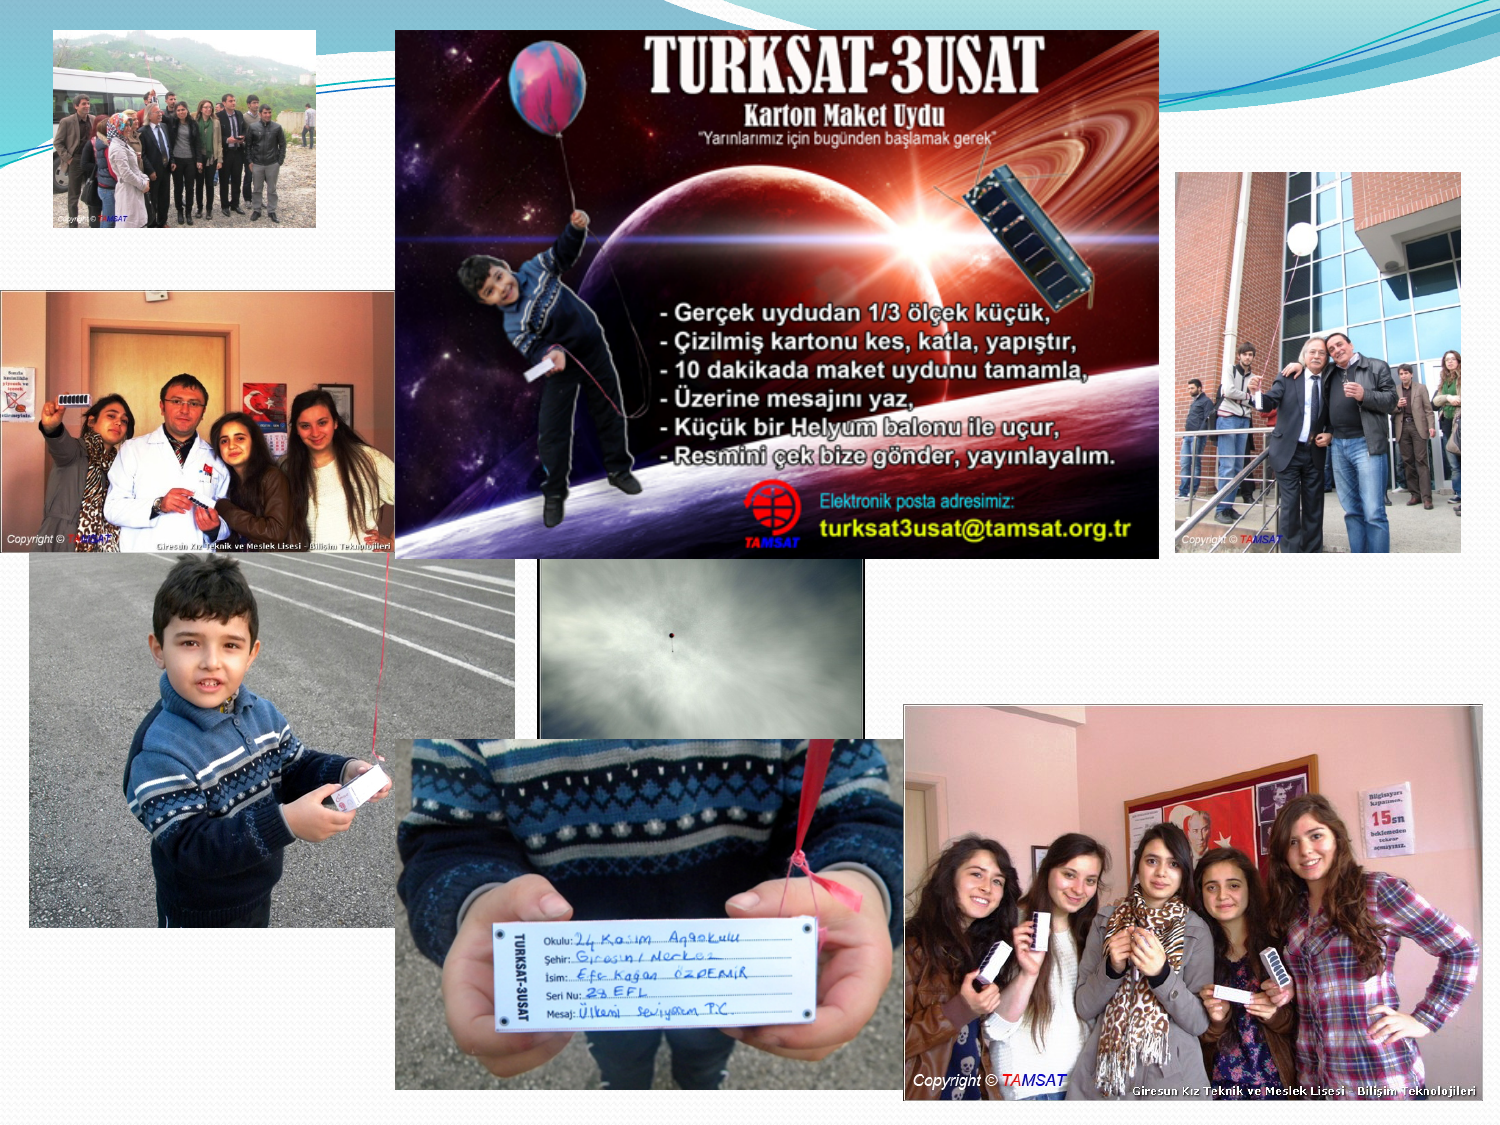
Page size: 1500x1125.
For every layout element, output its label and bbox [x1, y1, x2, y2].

picture [903, 703, 1483, 1101]
picture [52, 30, 317, 229]
picture [1174, 172, 1461, 553]
picture [0, 30, 1159, 560]
picture [29, 563, 898, 1090]
